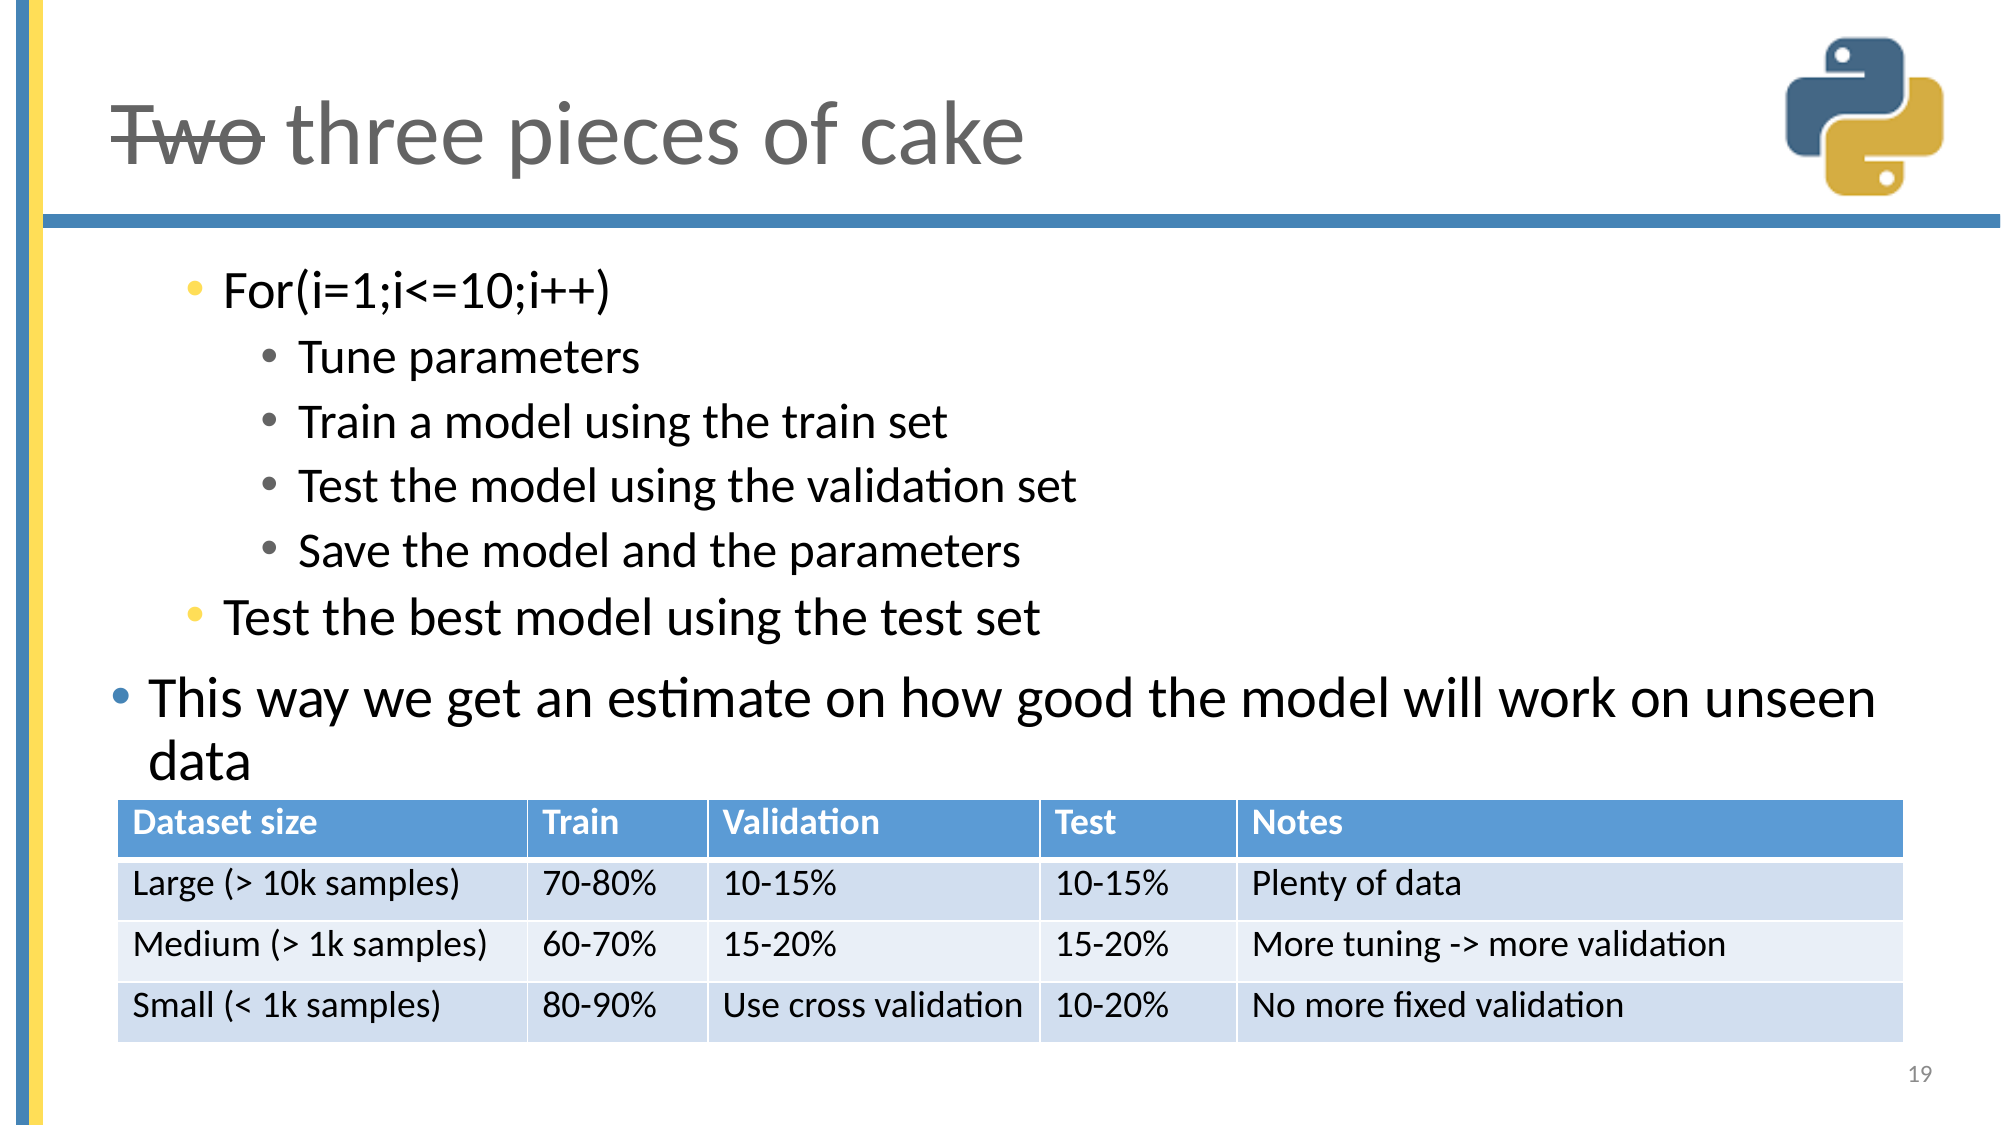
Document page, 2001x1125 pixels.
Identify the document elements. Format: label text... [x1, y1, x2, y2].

slide_number 19 [1497, 1042, 1948, 1103]
table_cell Medium (> 1k samples) [118, 922, 527, 981]
table_header Train [528, 800, 707, 857]
list For(i=1;i<=10;i++) Tune parameters Train a model using the train set Test the model using the validation set Save the model and the parameters Test the best model using the test set This way we get an estimate on how good the model will work on unseen data [95, 254, 1948, 1014]
table_cell More tuning -> more validation [1238, 922, 1903, 981]
table_header Validation [709, 800, 1039, 857]
picture [1747, 18, 1987, 205]
table_cell 70-80% [528, 863, 707, 920]
table_cell 15-20% [1041, 922, 1236, 981]
table_header Test [1041, 800, 1236, 857]
table_header Notes [1238, 800, 1903, 857]
table_cell Plenty of data [1238, 863, 1903, 920]
table_cell No more fixed validation [1238, 983, 1903, 1042]
table_cell 10-15% [709, 863, 1039, 920]
table_cell Large (> 10k samples) [118, 863, 527, 920]
table_cell Small (< 1k samples) [118, 983, 527, 1042]
table_cell Use cross validation [709, 983, 1039, 1042]
title Two three pieces of cake [95, 59, 1863, 211]
table_cell 60-70% [528, 922, 707, 981]
table_cell 10-20% [1041, 983, 1236, 1042]
table_cell 15-20% [709, 922, 1039, 981]
table_cell 10-15% [1041, 863, 1236, 920]
table_cell 80-90% [528, 983, 707, 1042]
table_header Dataset size [118, 800, 527, 857]
